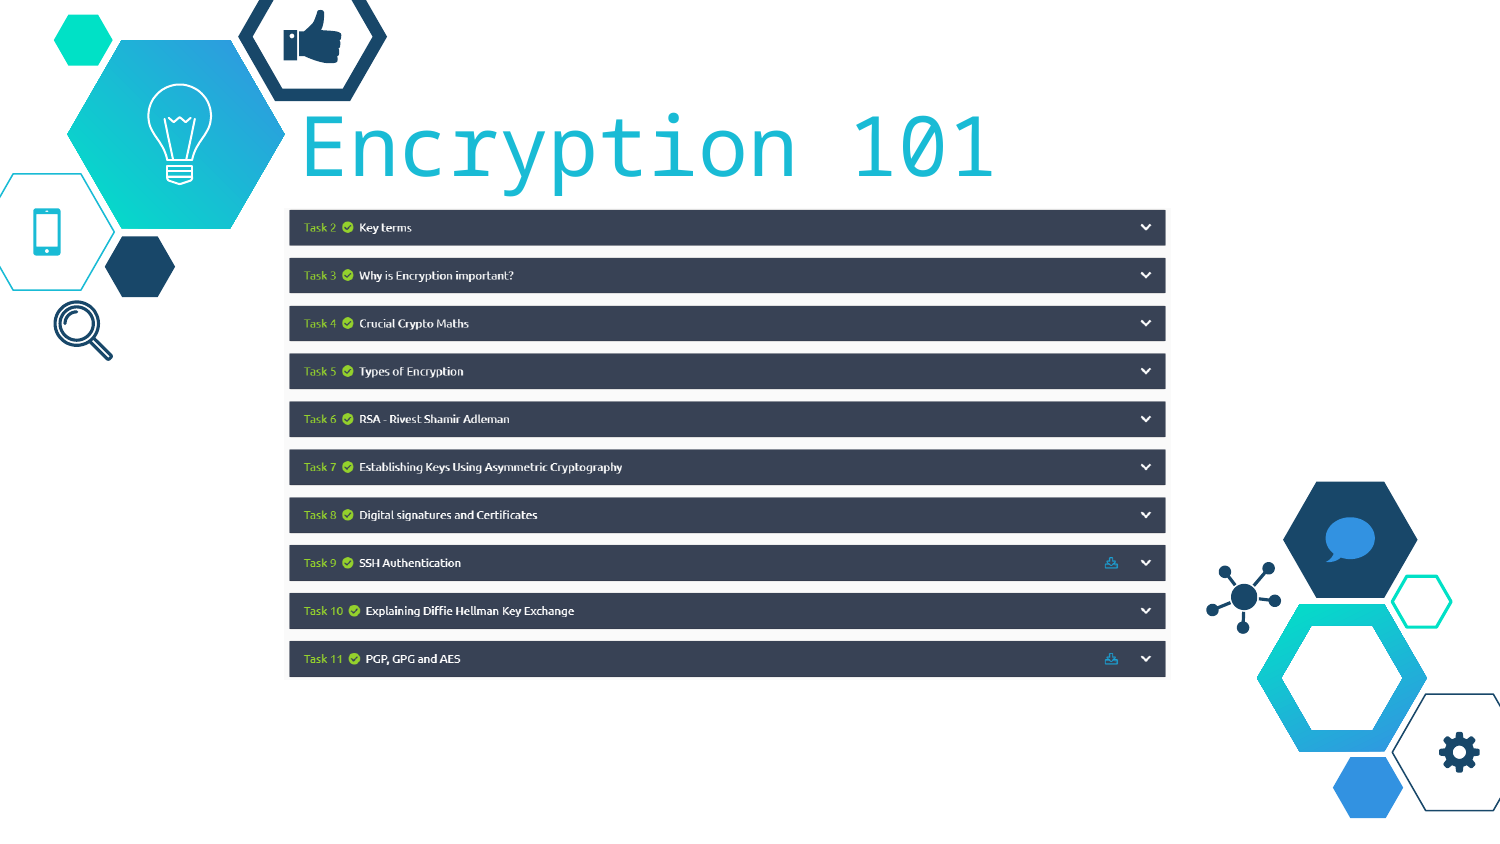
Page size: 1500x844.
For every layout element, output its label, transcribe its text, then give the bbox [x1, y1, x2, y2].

picture [283, 208, 1171, 680]
title Encryption 101 [284, 102, 1216, 209]
